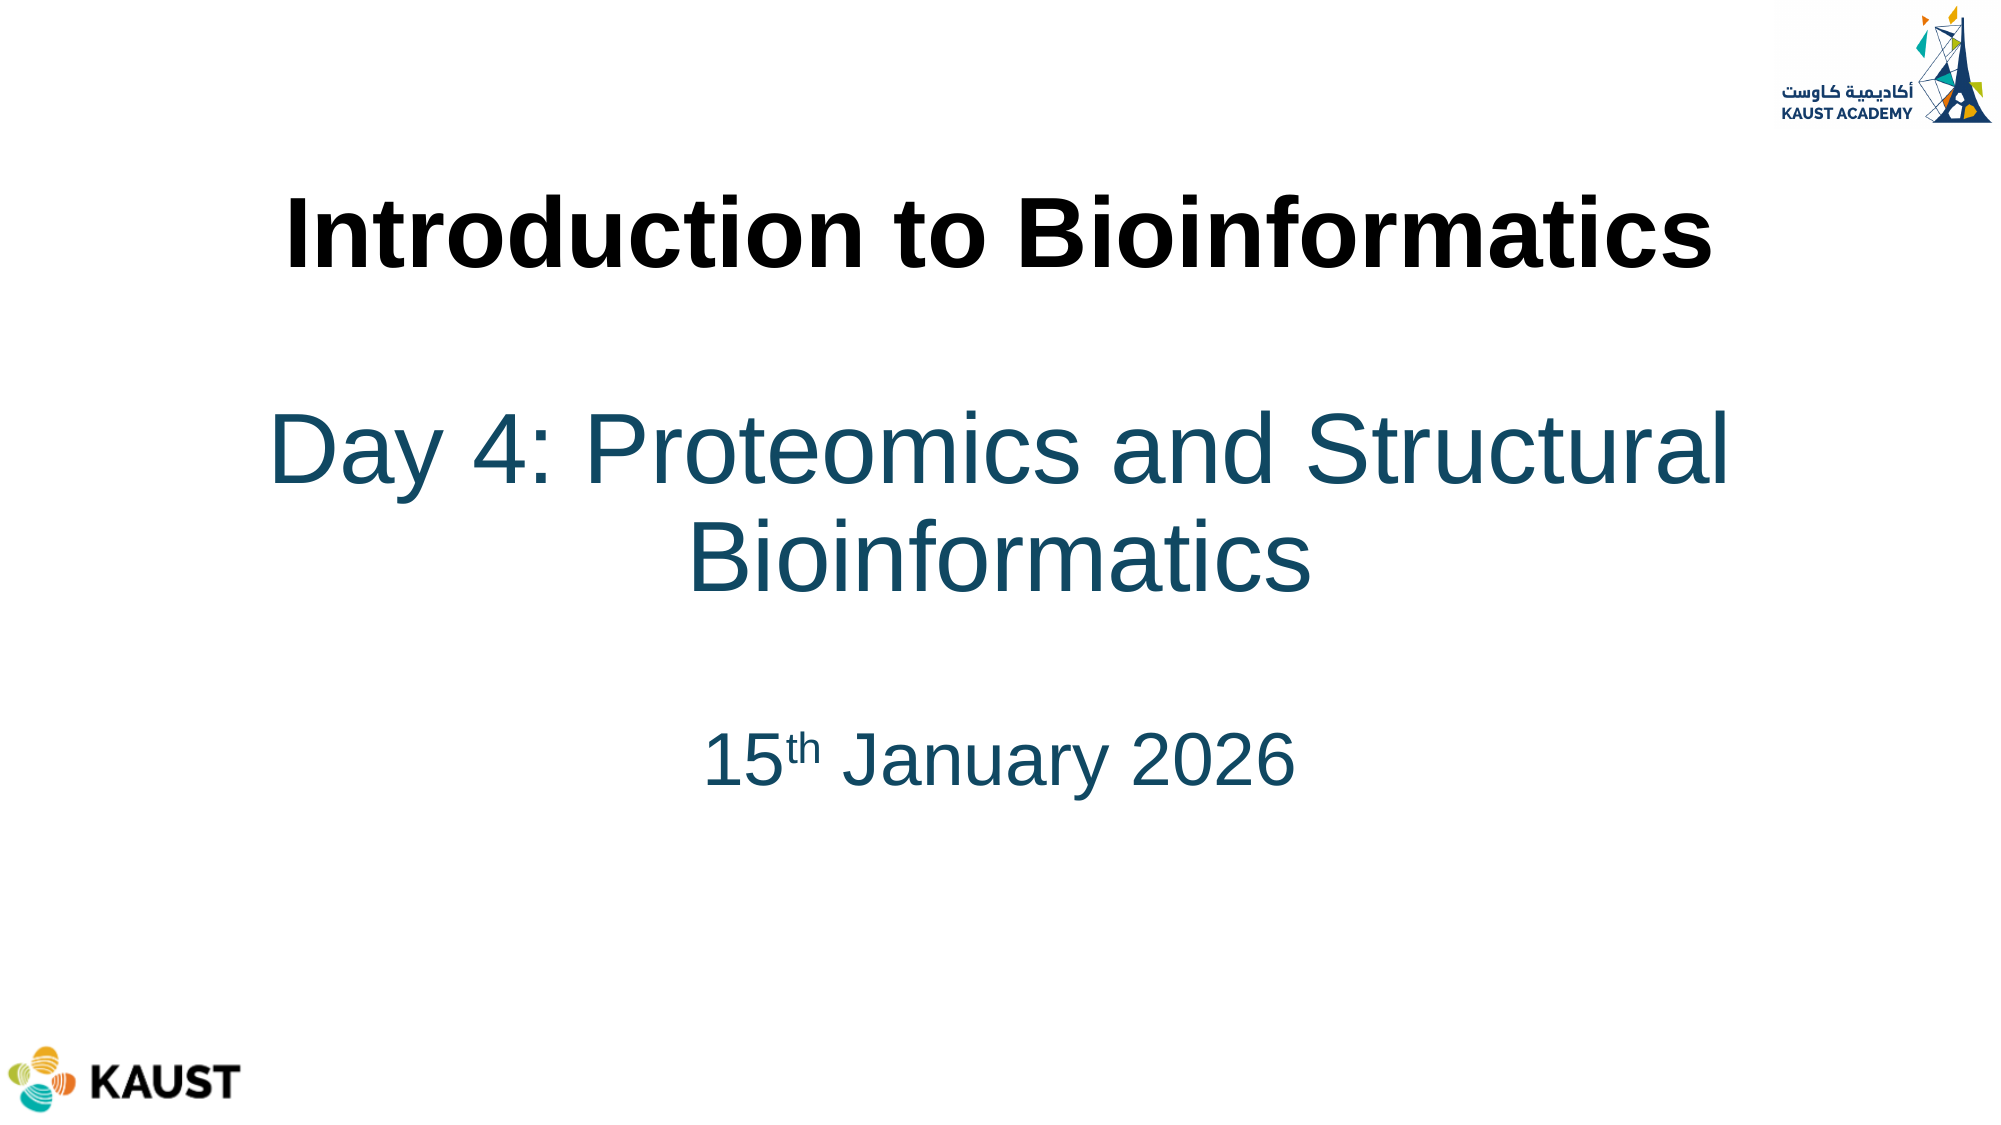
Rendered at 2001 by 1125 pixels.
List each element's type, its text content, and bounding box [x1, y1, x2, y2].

picture [1, 1037, 250, 1123]
picture [1774, 0, 2000, 129]
title Introduction to Bioinformatics Day 4: Proteomics and Structural Bioinformatics 15th January 2026 [137, 151, 1863, 831]
